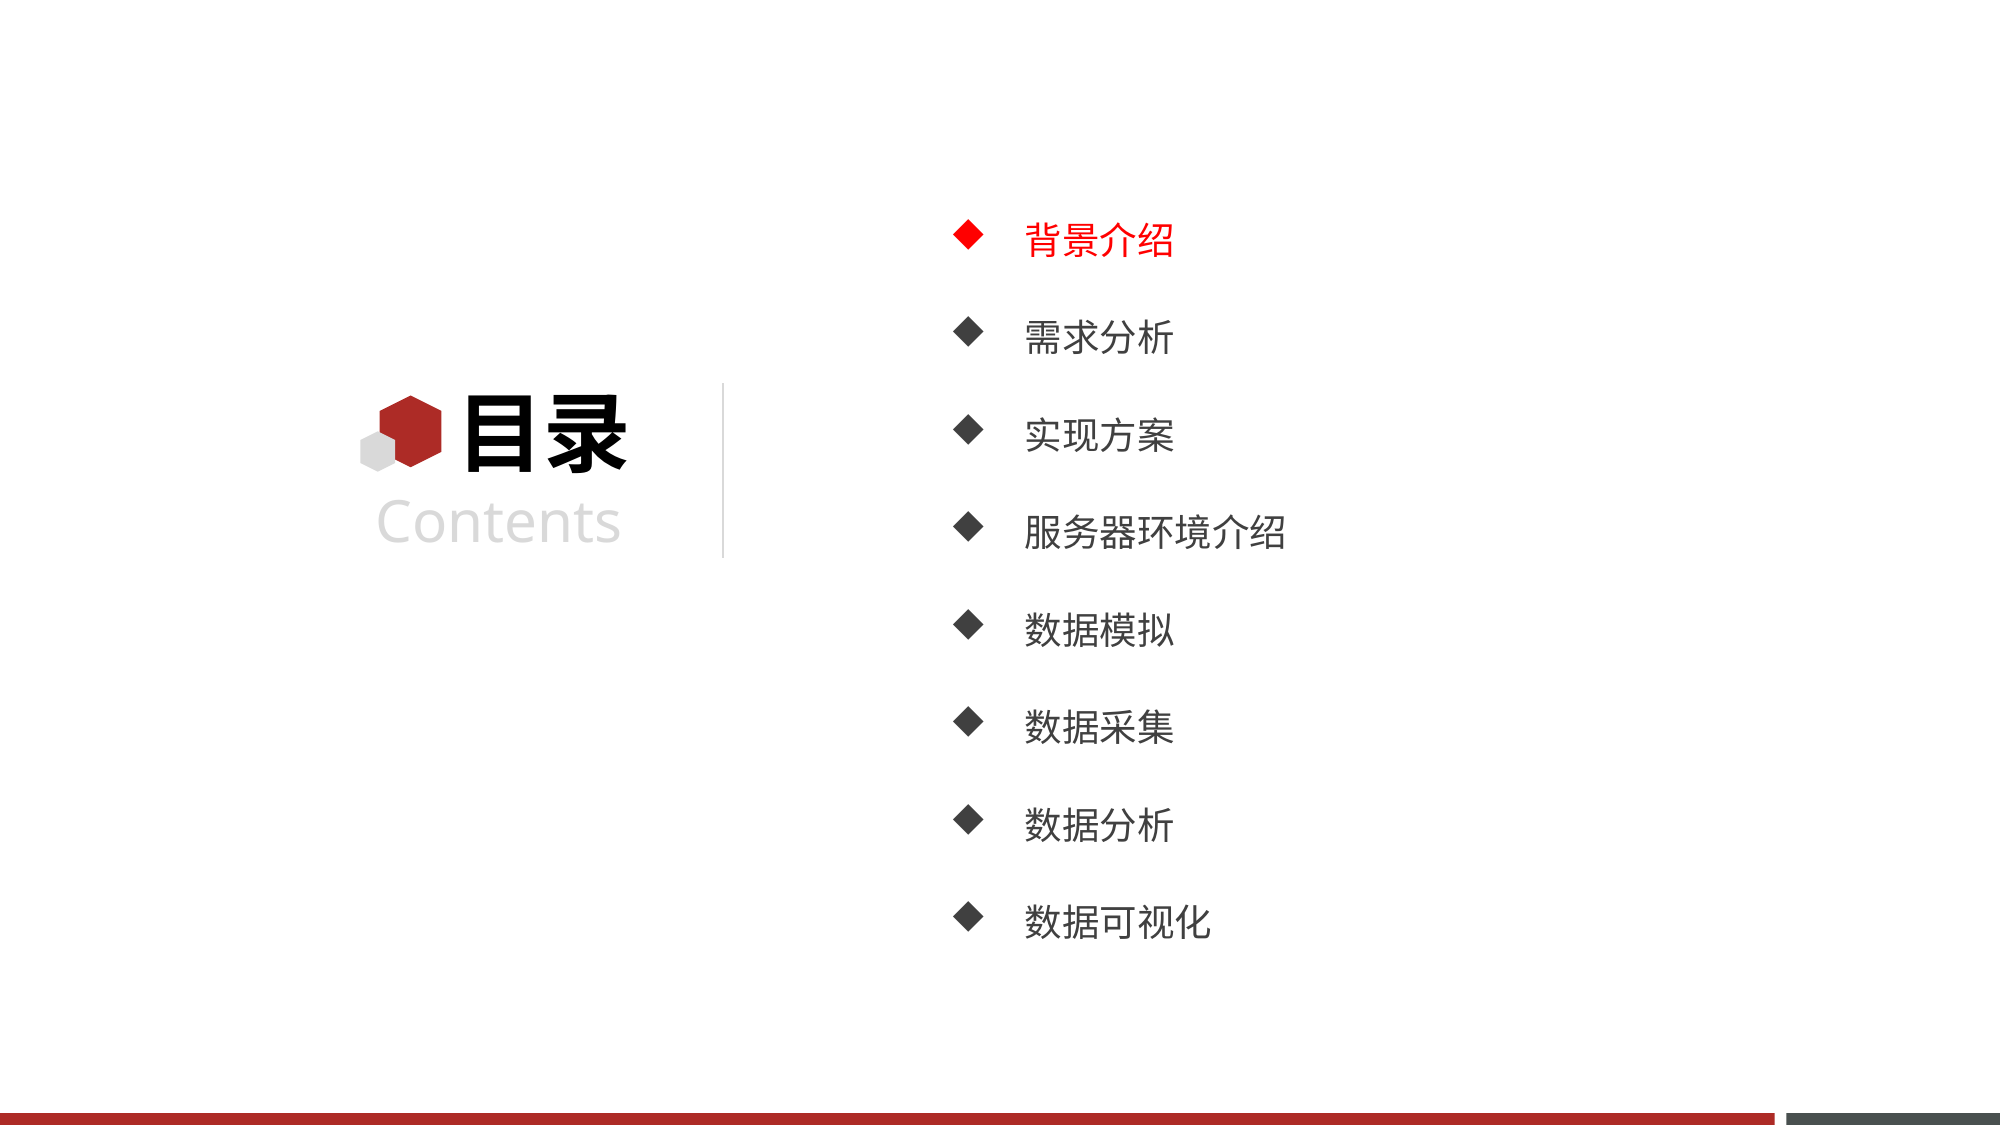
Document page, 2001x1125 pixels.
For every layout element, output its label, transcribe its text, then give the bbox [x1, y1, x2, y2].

list 背景介绍 需求分析 实现方案 服务器环境介绍 数据模拟 数据采集 数据分析 数据可视化 [935, 257, 1639, 956]
